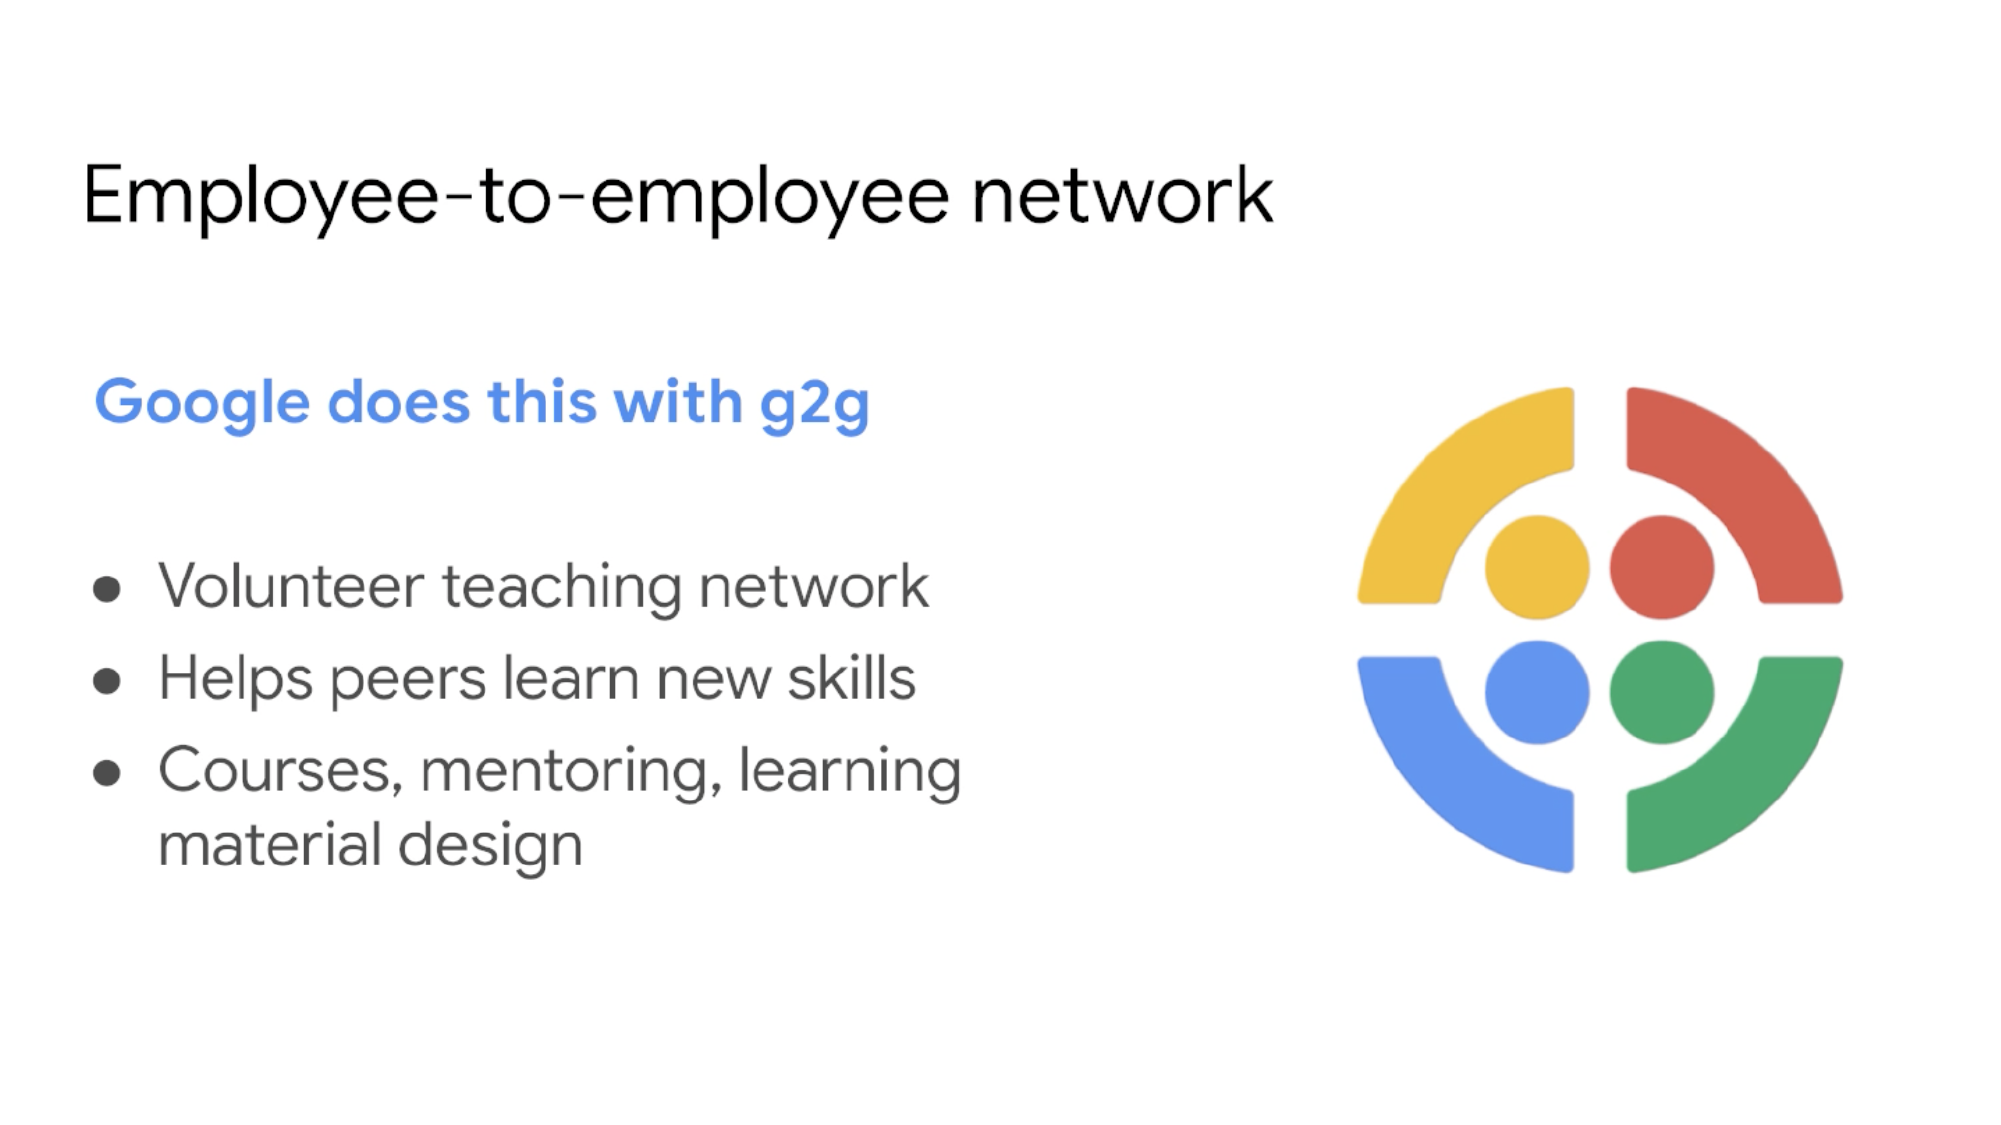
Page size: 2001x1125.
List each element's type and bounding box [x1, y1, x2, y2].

picture [0, 70, 2000, 1055]
